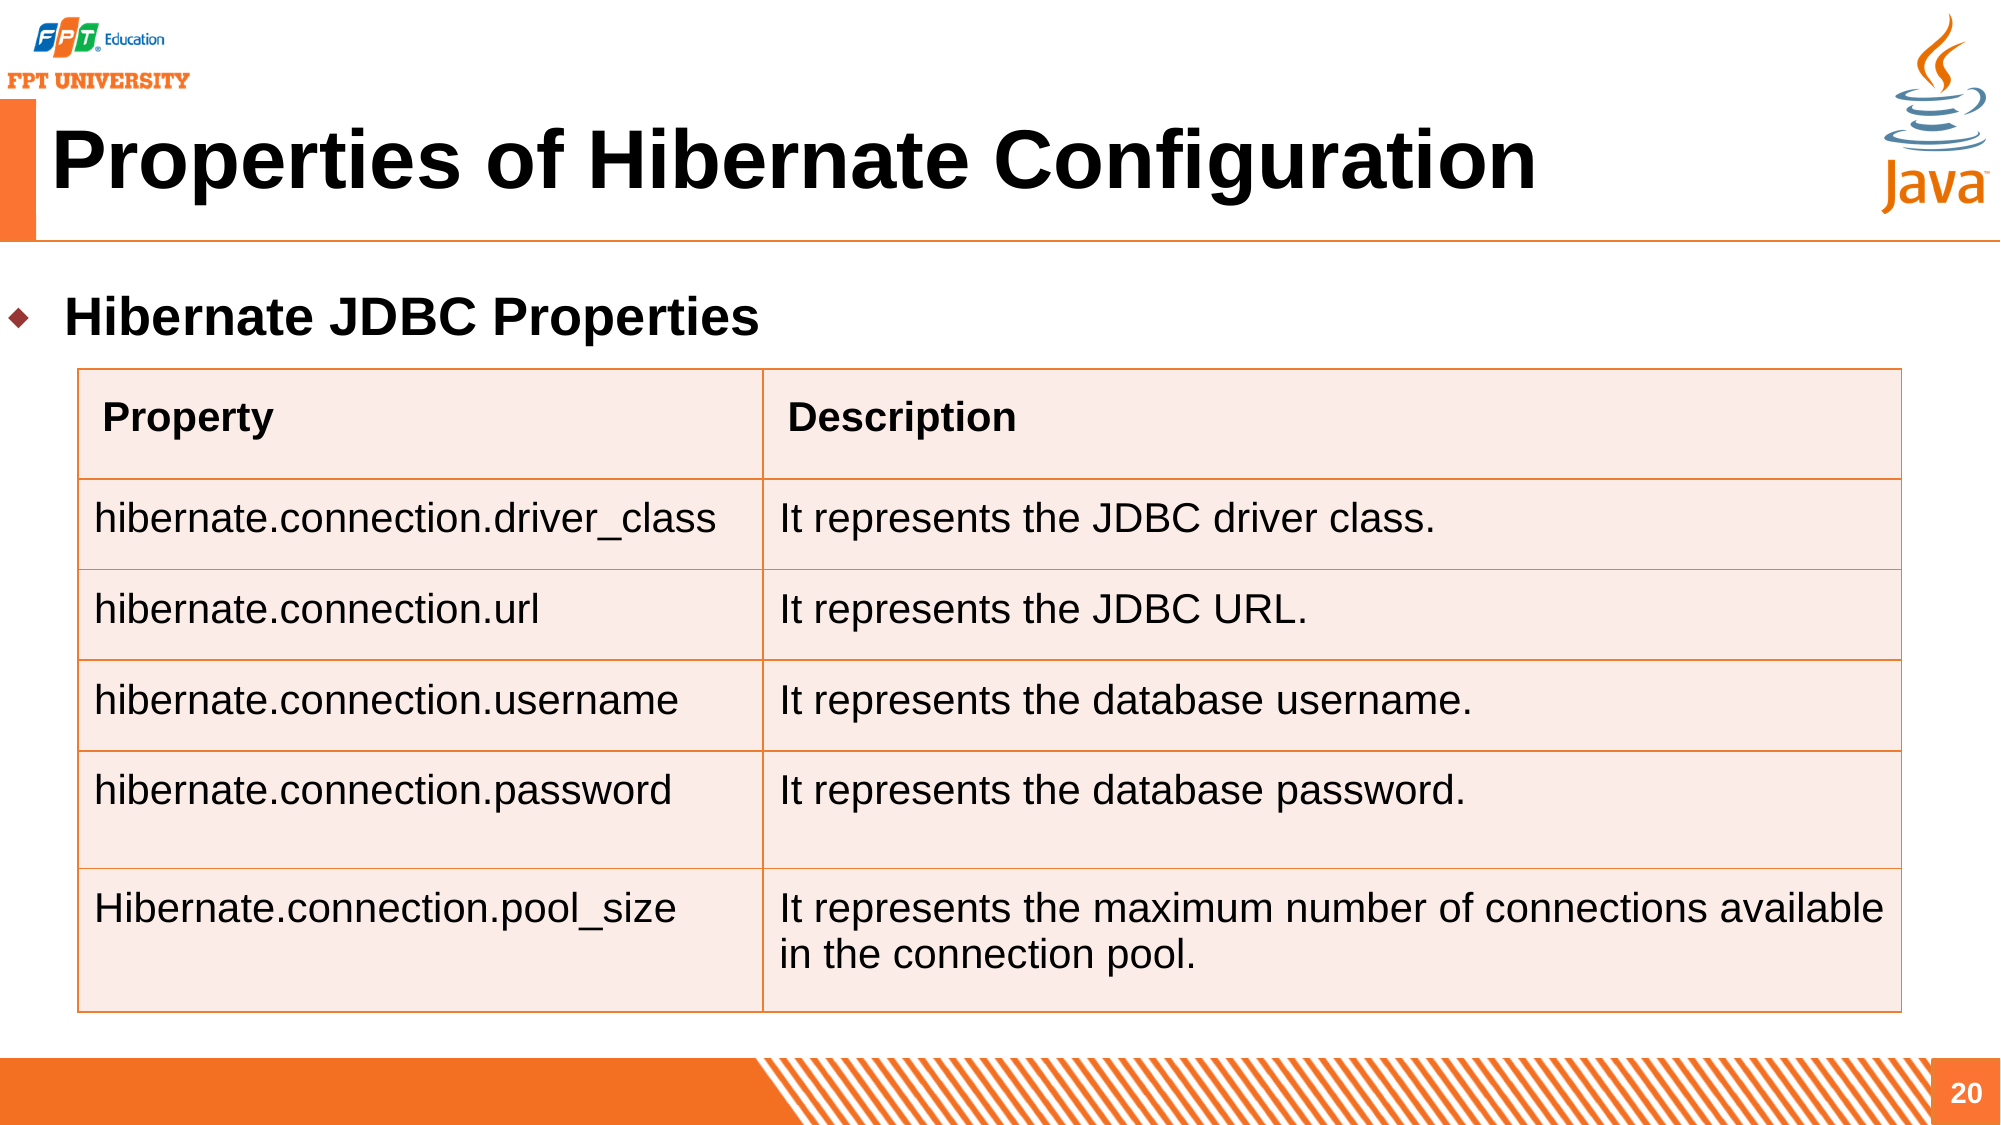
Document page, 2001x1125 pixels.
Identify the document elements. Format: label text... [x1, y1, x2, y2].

table_cell It represents the database password. [764, 752, 1901, 868]
table_cell hibernate.connection.username [79, 661, 762, 750]
picture [1868, 4, 2000, 226]
table_cell It represents the database username. [764, 661, 1901, 750]
table_cell hibernate.connection.password [79, 752, 762, 868]
table_cell It represents the JDBC driver class. [764, 480, 1901, 569]
table_header Description [764, 370, 1901, 478]
title Properties of Hibernate Configuration [36, 108, 1869, 215]
table_cell hibernate.connection.driver_class [79, 480, 762, 569]
table_cell It represents the JDBC URL. [764, 570, 1901, 659]
table_header Property [79, 370, 762, 478]
slide_number 20 [1933, 1059, 2000, 1124]
table_cell It represents the maximum number of connections available in the connection pool. [764, 869, 1901, 1011]
picture [0, 2, 197, 99]
table_cell hibernate.connection.url [79, 570, 762, 659]
picture [0, 1058, 1934, 1125]
list Hibernate JDBC Properties [0, 266, 1985, 1057]
table_cell Hibernate.connection.pool_size [79, 869, 762, 1011]
